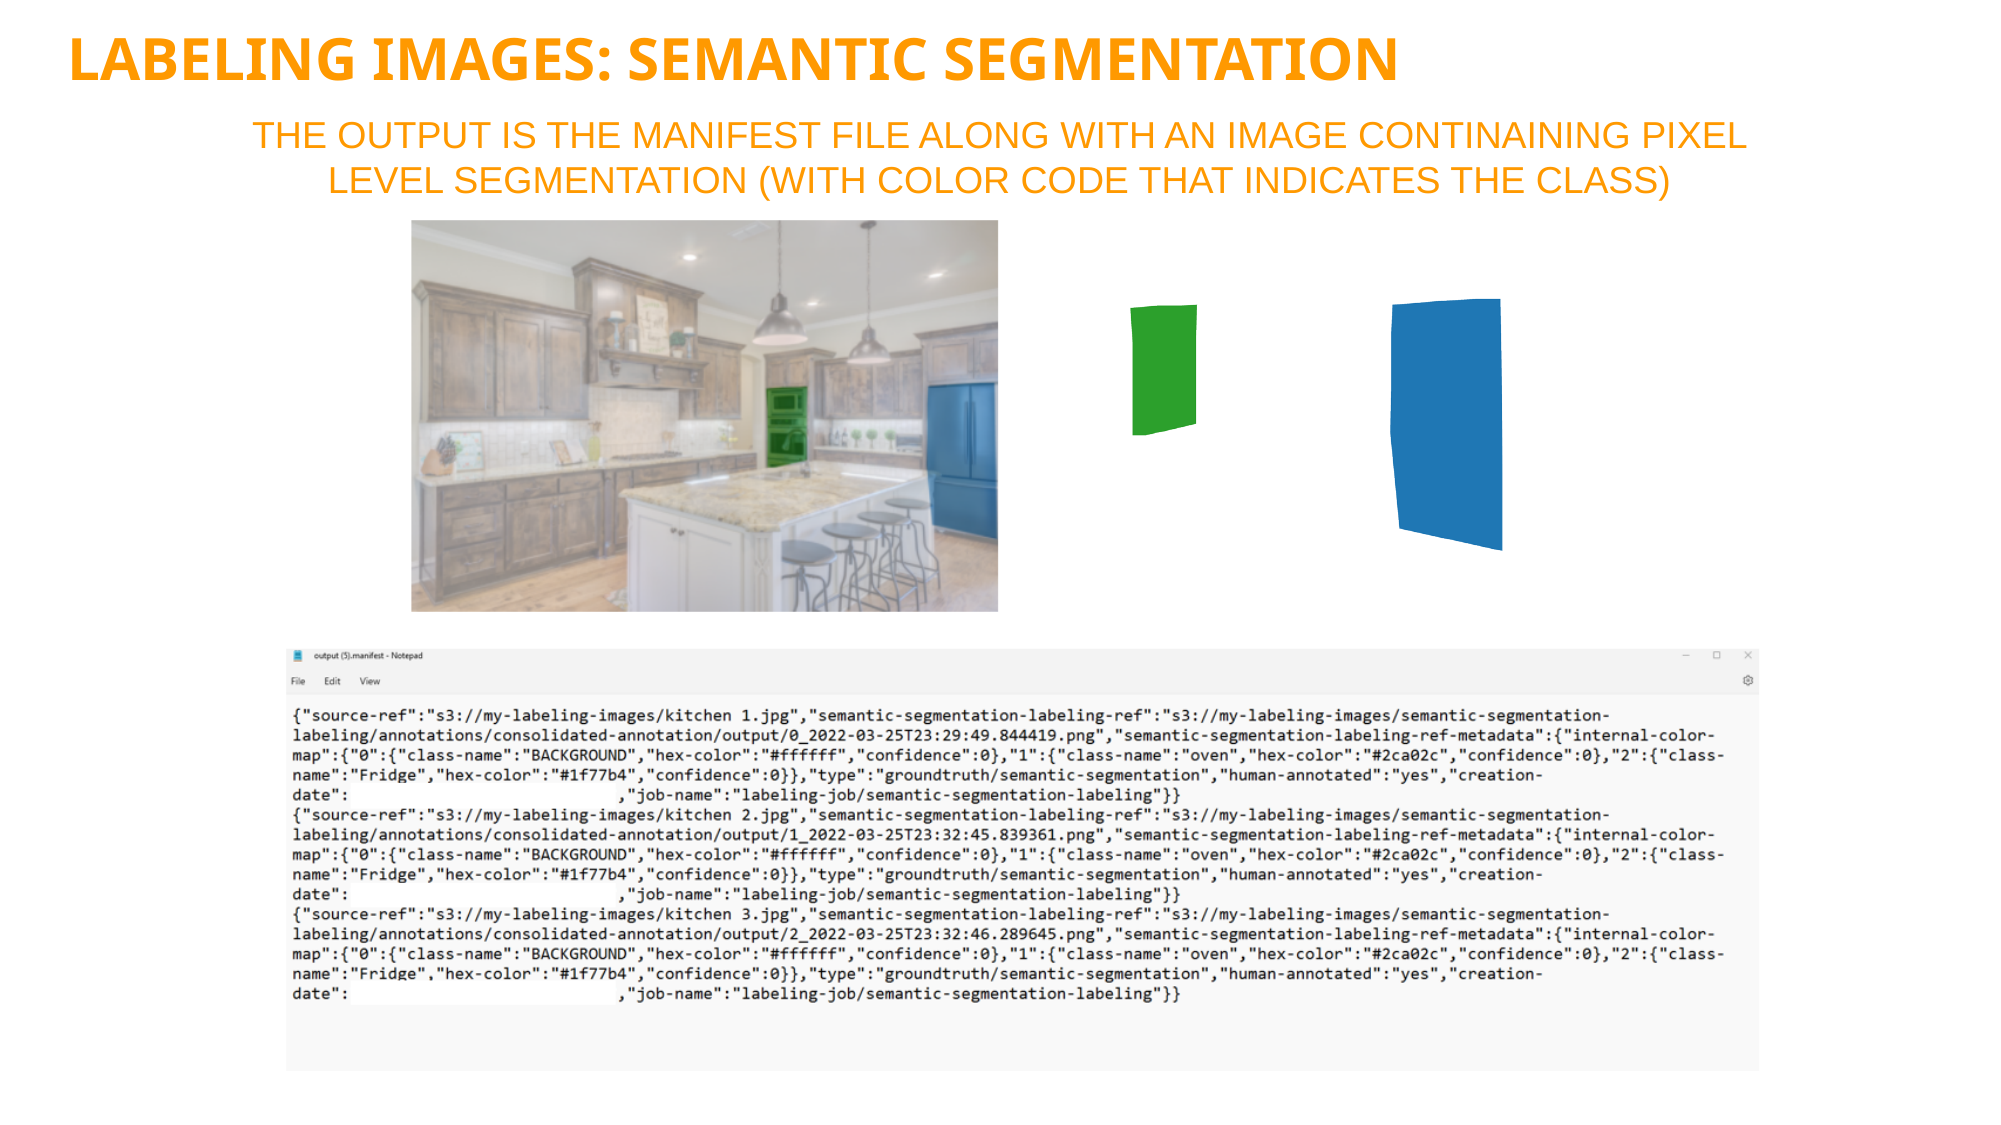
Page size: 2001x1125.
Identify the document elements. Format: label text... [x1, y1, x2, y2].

text_box LABELING IMAGES: SEMANTIC SEGMENTATION [52, 14, 1786, 100]
text_box THE OUTPUT IS THE MANIFEST FILE ALONG WITH AN IMAGE CONTINAINING PIXEL LEVEL SEGMENTATION (WITH COLOR CODE THAT INDICATES THE CLASS) [185, 103, 1815, 209]
picture [264, 141, 1772, 1071]
